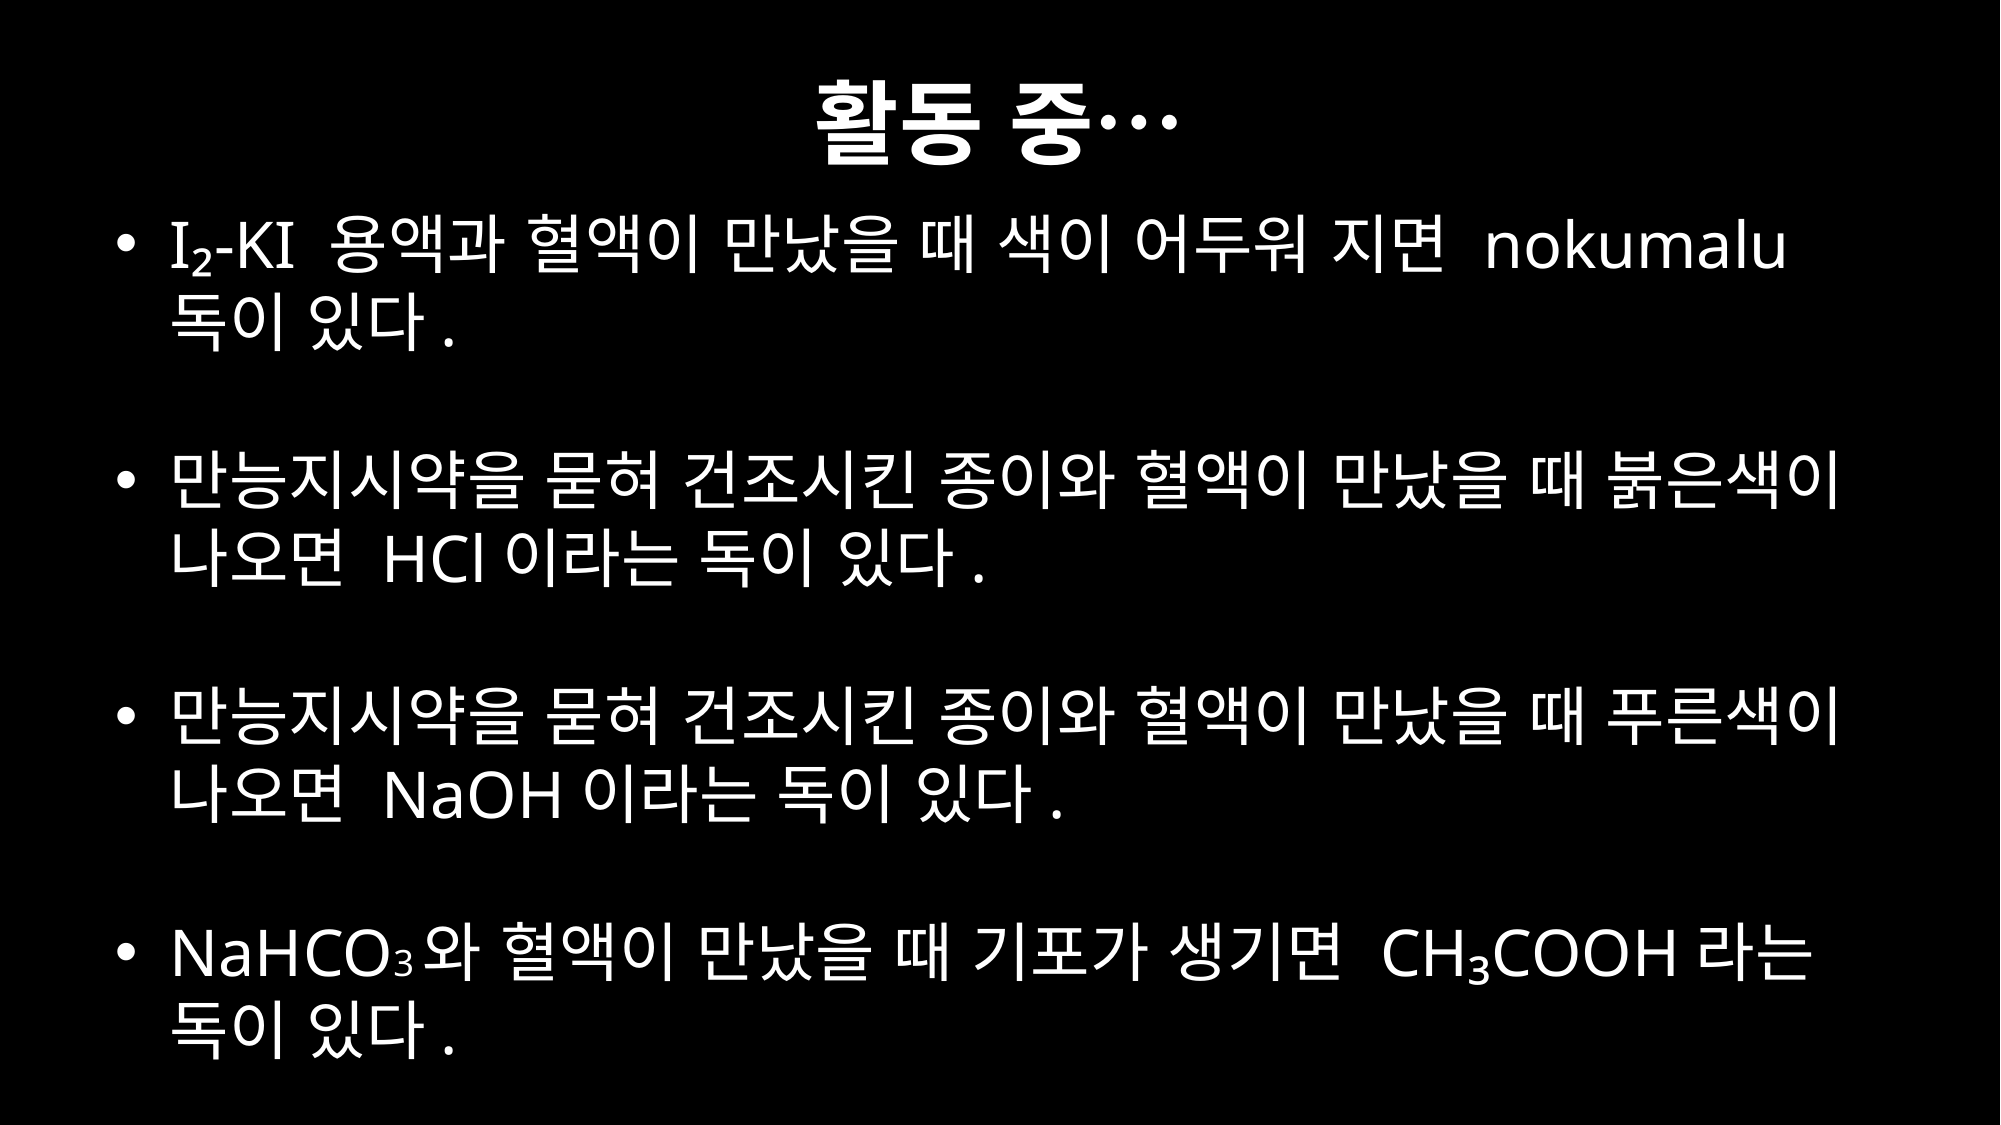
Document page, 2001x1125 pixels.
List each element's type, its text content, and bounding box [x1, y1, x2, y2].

title 활동 중… [100, 45, 1901, 196]
list I₂-KI 용액과 혈액이 만났을 때 색이 어두워 지면 nokumalu독이 있다. 만능지시약을 묻혀 건조시킨 종이와 혈액이 만났을 때 붉은색이 나오면 HCl이라는 독이 있다. 만능지시약을 묻혀 건조시킨 종이와 혈액이 만났을 때 푸른색이 나오면 NaOH이라는 독이 있다. NaHCO3와 혈액이 만났을 때 기포가 생기면 CH₃COOH라는 독이 있다. [100, 196, 1901, 1083]
